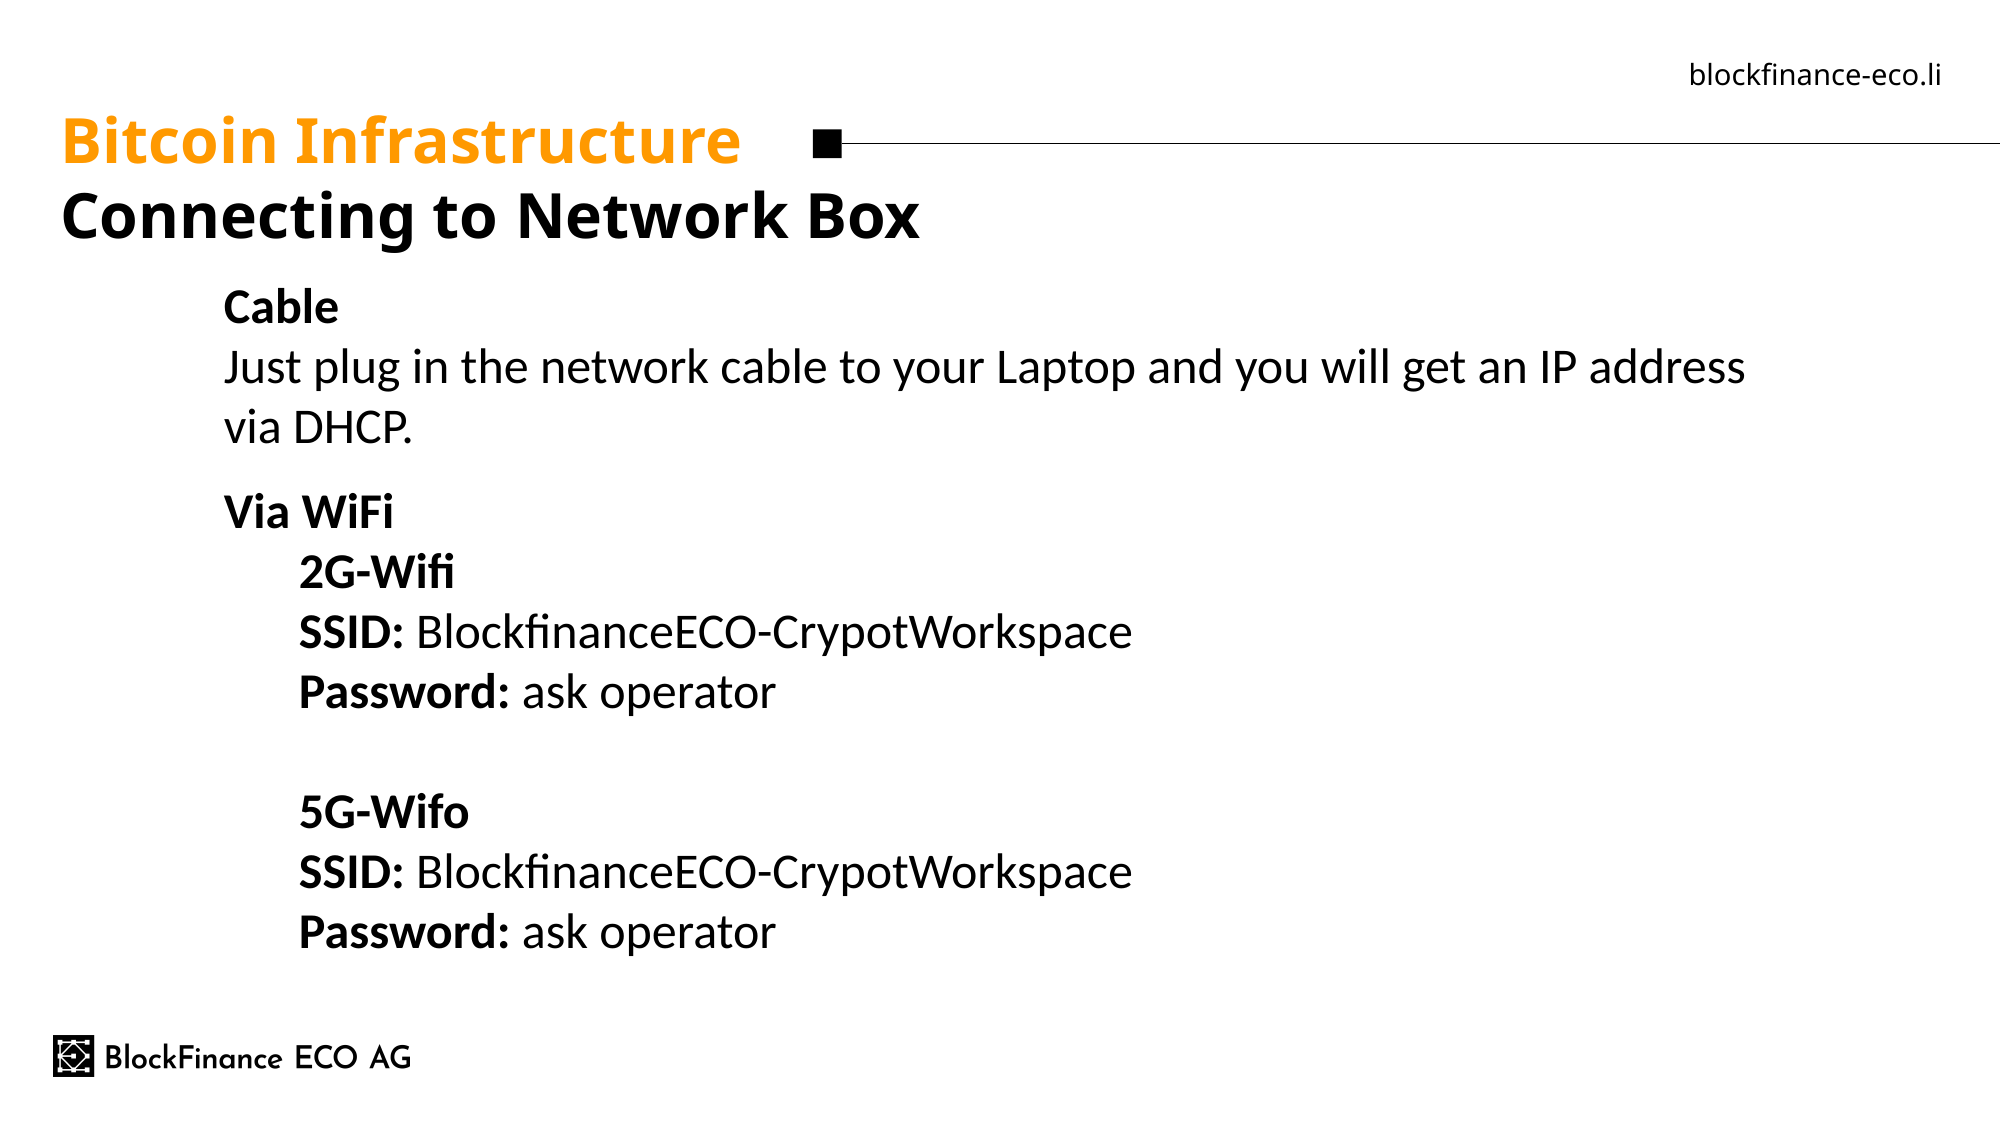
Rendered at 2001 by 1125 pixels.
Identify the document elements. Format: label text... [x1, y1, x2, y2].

text_box [812, 128, 843, 159]
picture [53, 1035, 410, 1077]
text_box Cable Just plug in the network cable to your Laptop and you will get an IP address via DHCP. Via WiFi 2G-Wifi SSID: BlockfinanceECO-CrypotWorkspace Password: ask operator 5G-Wifo SSID: BlockfinanceECO-CrypotWorkspace Password: ask operator [209, 266, 1820, 966]
text_box Bitcoin Infrastructure Connecting to Network Box [45, 93, 1307, 259]
